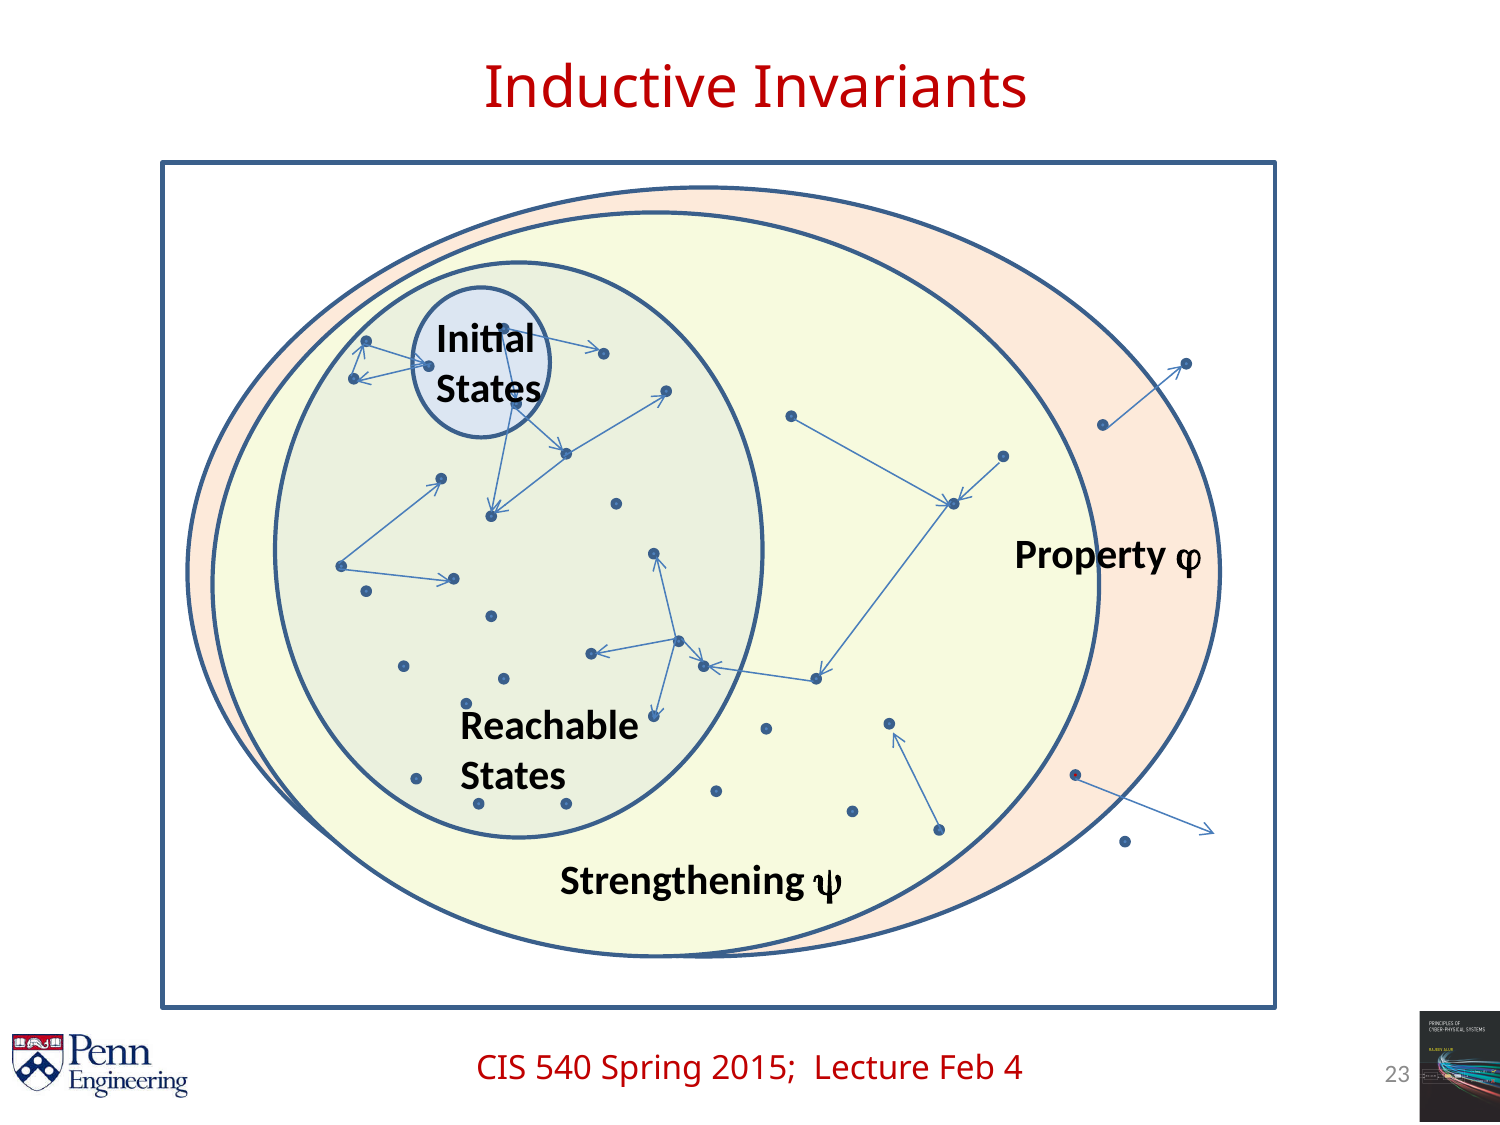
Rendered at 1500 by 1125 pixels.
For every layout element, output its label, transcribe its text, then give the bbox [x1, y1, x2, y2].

text_box [585, 648, 592, 660]
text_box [818, 500, 952, 677]
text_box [707, 665, 814, 682]
text_box [883, 717, 896, 730]
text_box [1075, 778, 1215, 834]
text_box [660, 385, 672, 397]
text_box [594, 638, 675, 655]
text_box [410, 772, 423, 785]
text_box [363, 343, 427, 364]
text_box [997, 450, 1010, 463]
text_box Reachable States [445, 690, 655, 806]
text_box [648, 547, 660, 560]
text_box [160, 160, 1277, 1005]
text_box Strengthening y [545, 845, 858, 911]
text_box [435, 472, 447, 484]
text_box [0, 1007, 1500, 1125]
text_box Initial States [421, 303, 557, 419]
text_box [507, 328, 601, 351]
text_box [957, 462, 1000, 502]
text_box [485, 610, 498, 623]
text_box [610, 497, 623, 510]
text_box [493, 457, 567, 514]
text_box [1106, 365, 1183, 429]
text_box [360, 591, 372, 597]
text_box Property j [1000, 519, 1217, 585]
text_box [793, 418, 952, 507]
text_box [892, 732, 944, 835]
text_box [1119, 841, 1131, 848]
text_box [560, 806, 572, 810]
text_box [656, 556, 677, 639]
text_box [500, 331, 517, 401]
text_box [490, 400, 514, 458]
text_box [785, 410, 798, 422]
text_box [653, 662, 677, 721]
text_box [498, 672, 510, 685]
text_box [710, 785, 723, 798]
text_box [519, 406, 558, 452]
text_box [760, 722, 773, 735]
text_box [681, 638, 704, 663]
text_box [456, 573, 460, 585]
text_box [473, 806, 485, 810]
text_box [367, 363, 432, 382]
text_box [1069, 769, 1082, 780]
text_box [1180, 357, 1193, 370]
text_box [397, 660, 410, 672]
text_box [360, 335, 372, 342]
text_box [846, 805, 859, 818]
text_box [338, 482, 442, 564]
text_box [599, 347, 610, 360]
text_box [1097, 419, 1101, 431]
title Inductive Invariants [112, 24, 1400, 143]
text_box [563, 394, 667, 457]
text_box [338, 568, 452, 582]
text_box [350, 343, 364, 377]
